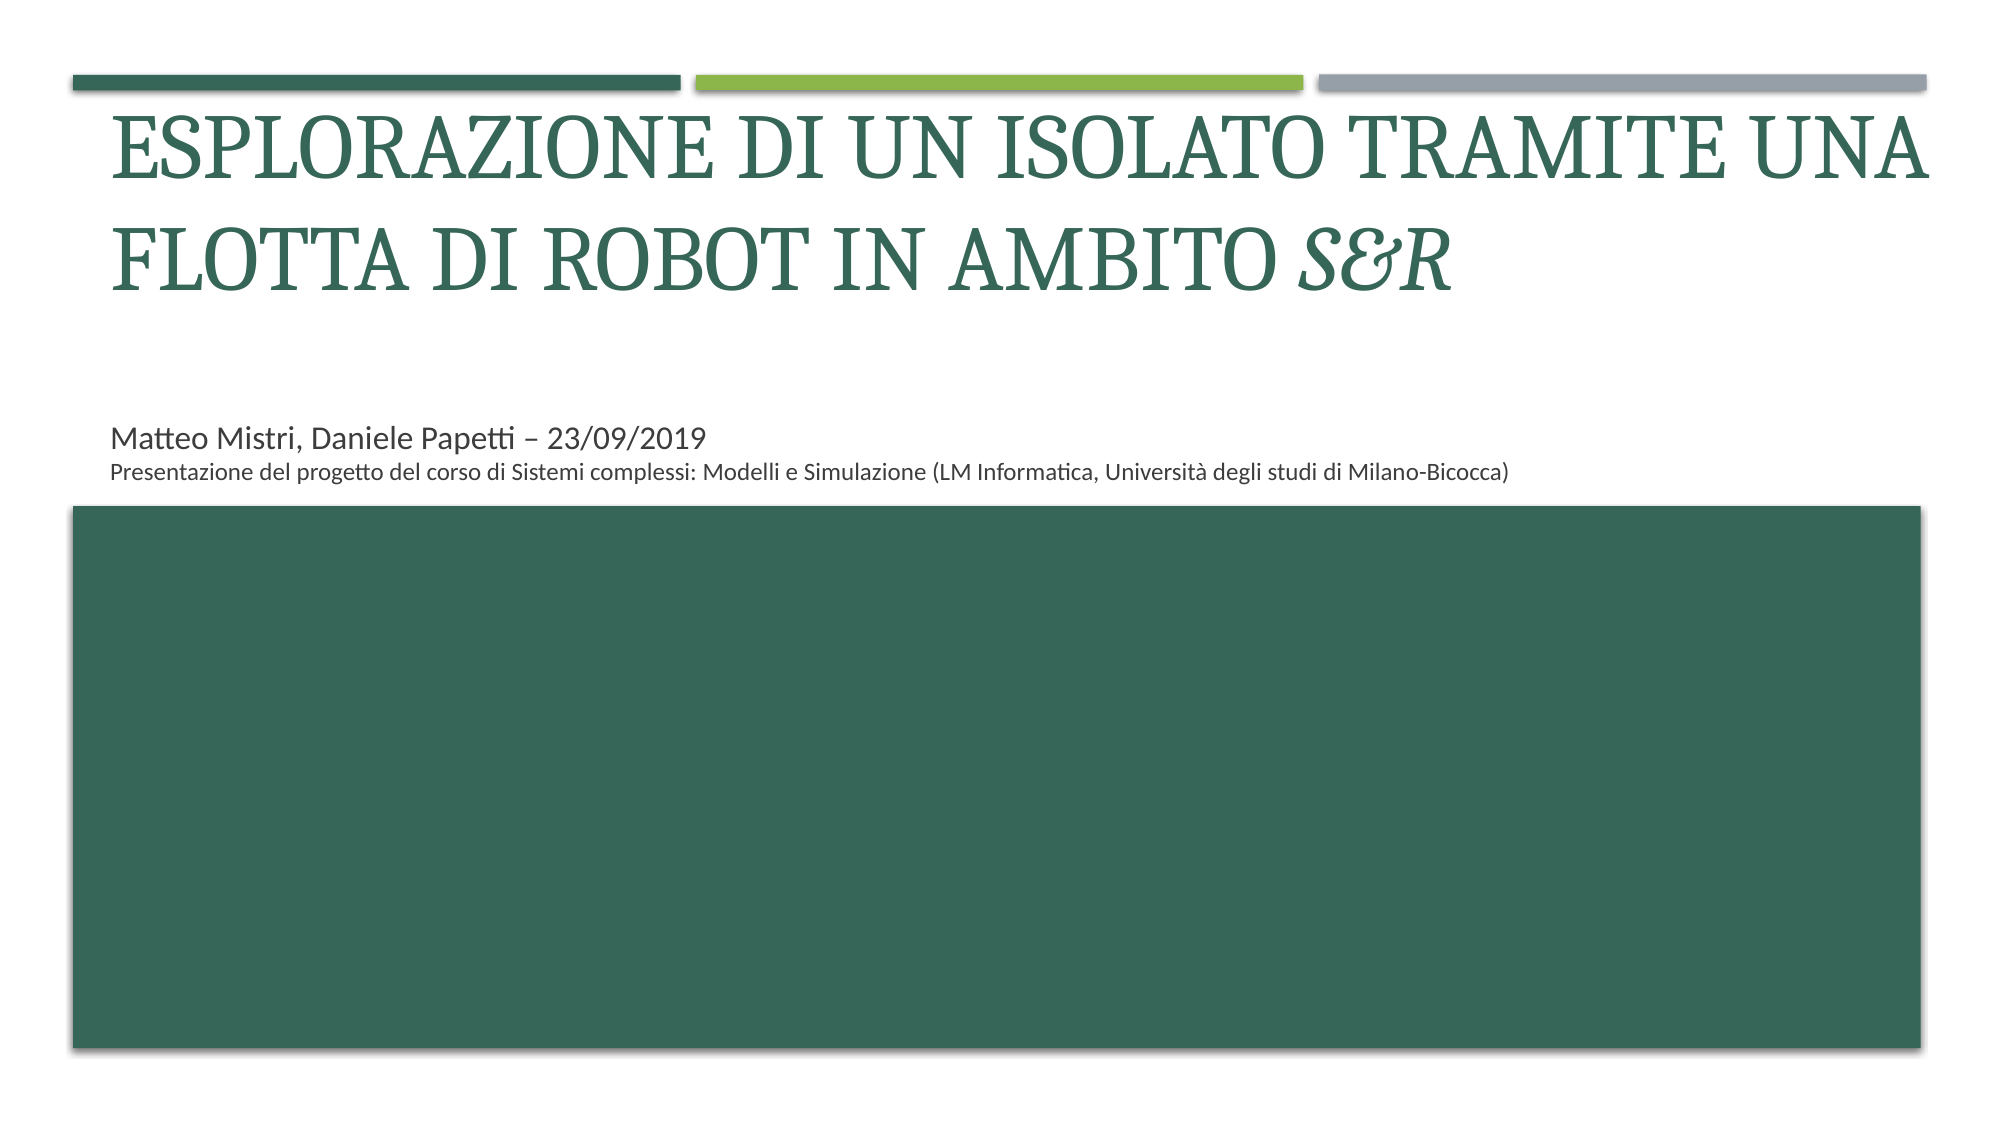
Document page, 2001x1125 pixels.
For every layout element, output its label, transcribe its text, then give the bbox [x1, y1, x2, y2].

text_box Matteo Mistri, Daniele Papetti – 23/09/2019 Presentazione del progetto del corso di Sistemi complessi: Modelli e Simulazione (LM Informatica, Università degli studi di Milano-Bicocca) [95, 408, 1867, 494]
title Esplorazione di un isolato tramite una flotta di robot in ambito S&R [95, 77, 1977, 317]
